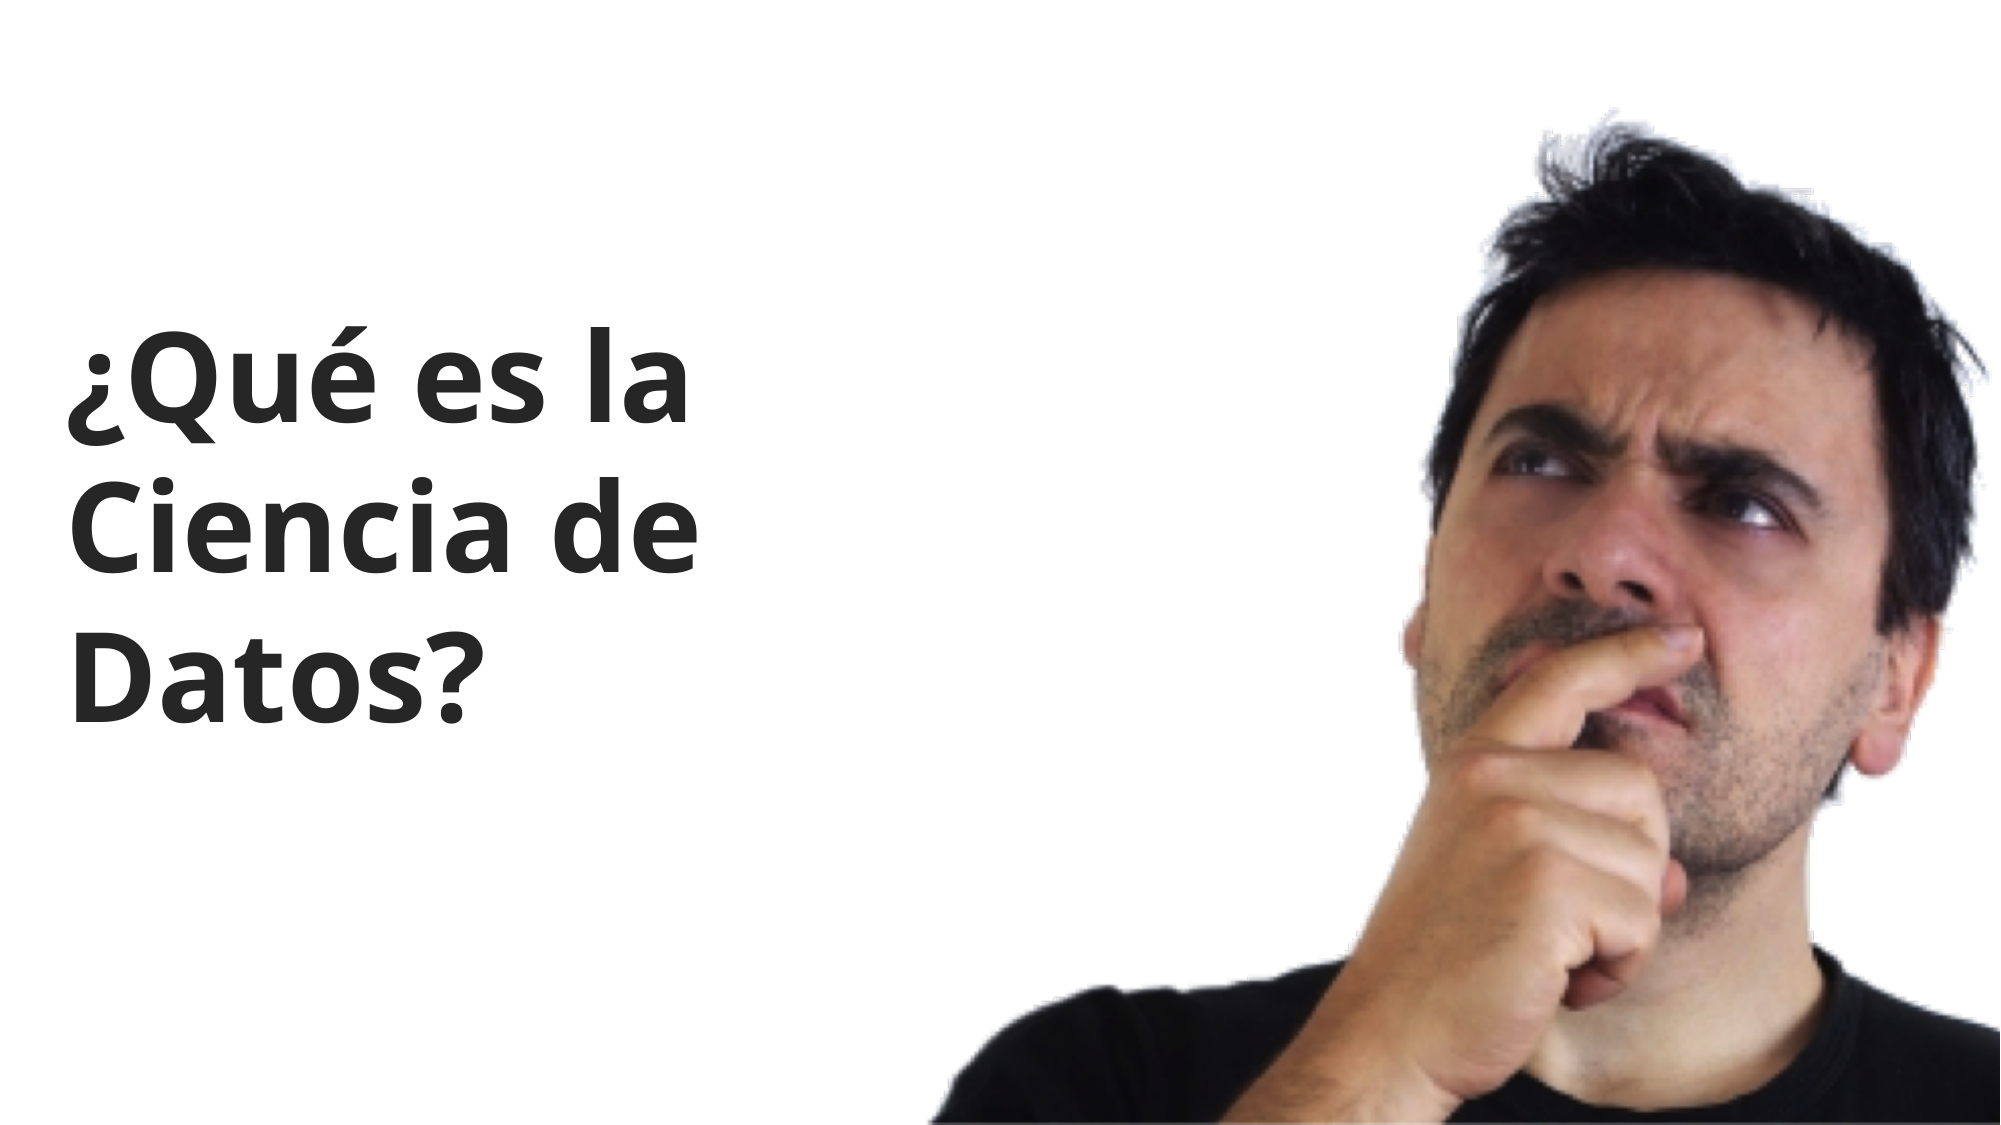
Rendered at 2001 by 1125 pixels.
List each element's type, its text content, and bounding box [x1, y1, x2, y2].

picture [318, 0, 2000, 1125]
text_box ¿Qué es la Ciencia de Datos? [50, 289, 313, 759]
